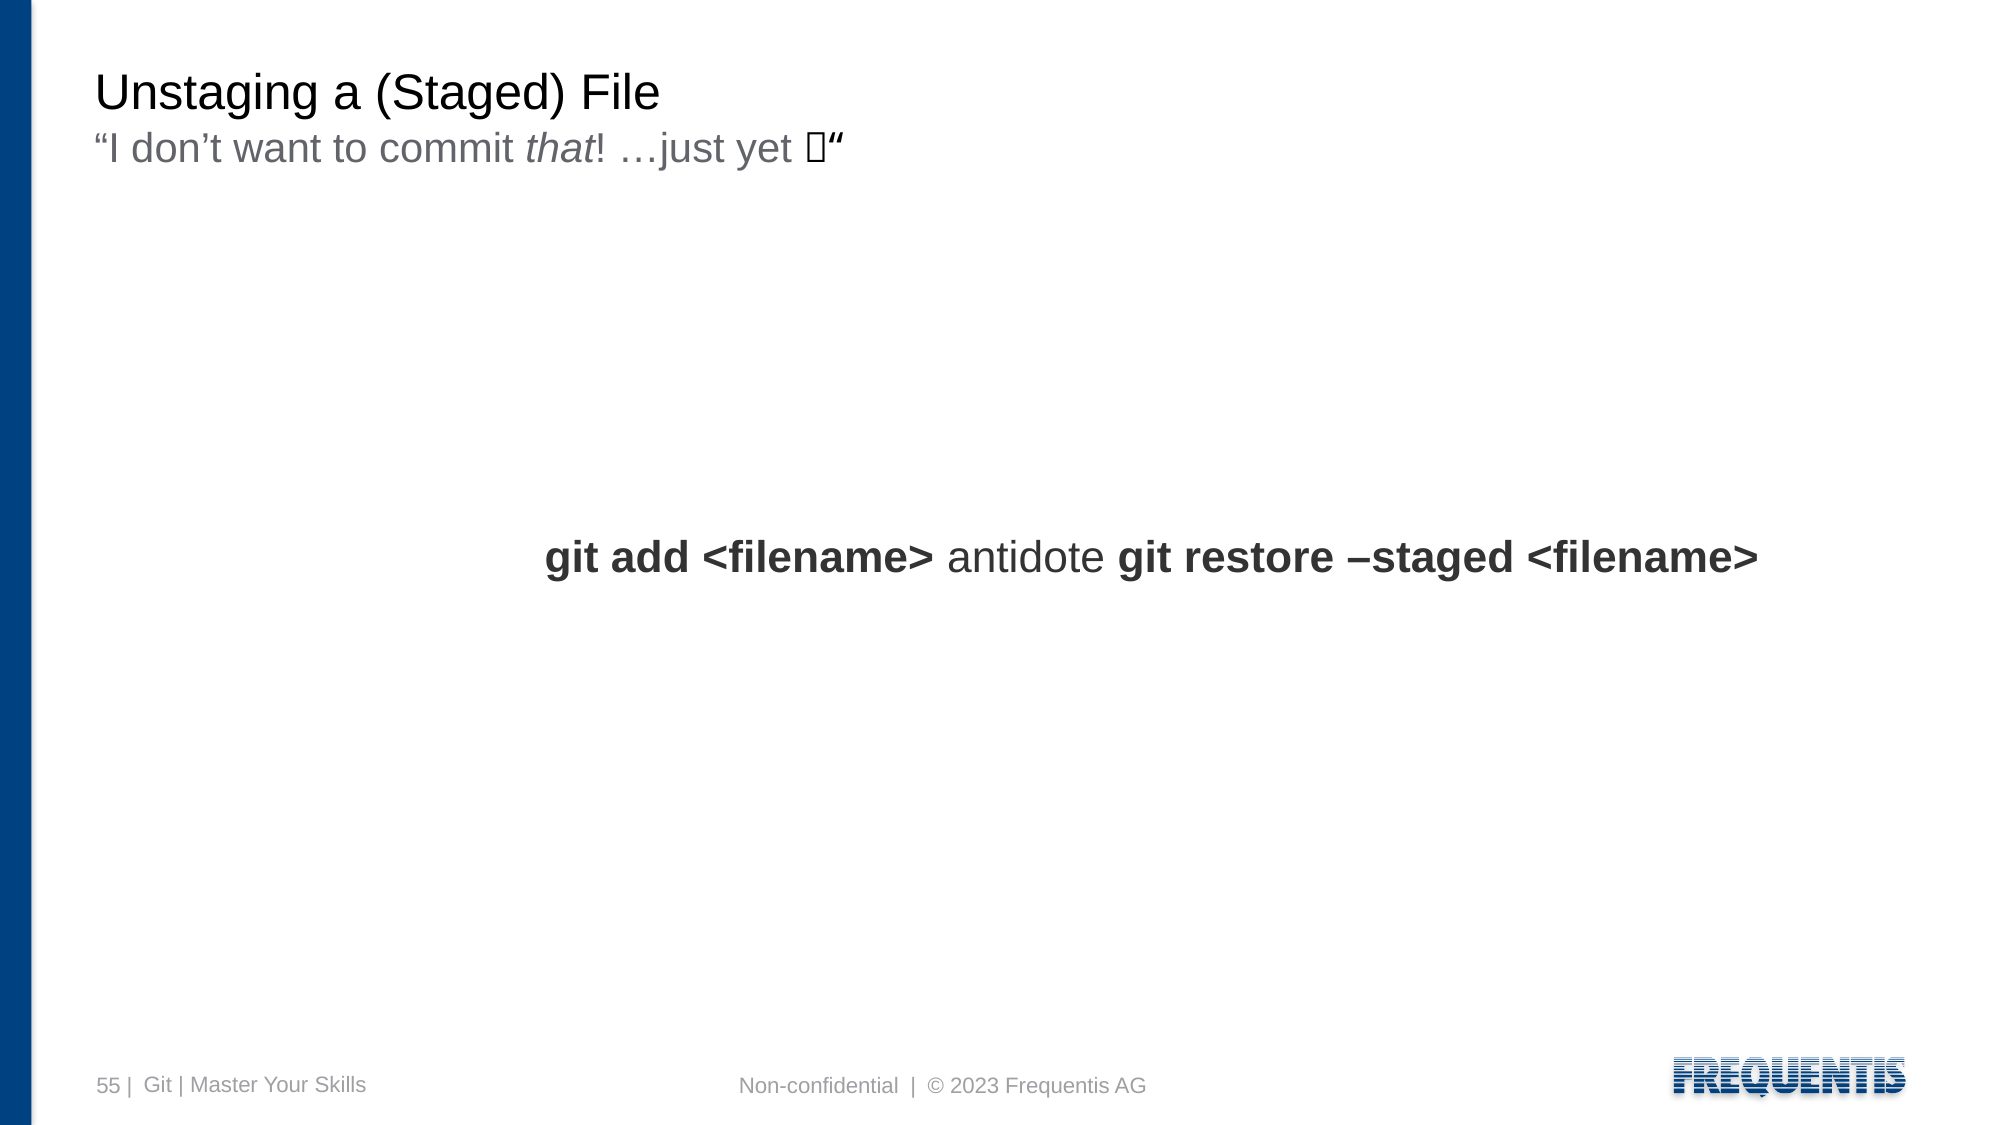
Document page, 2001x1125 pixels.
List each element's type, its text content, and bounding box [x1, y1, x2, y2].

list “I don’t want to commit that! …just yet 🤫“ [94, 126, 1906, 191]
title Unstaging a (Staged) File [94, 59, 1906, 123]
list git add <filename> antidote git restore –staged <filename> [94, 205, 1906, 1015]
